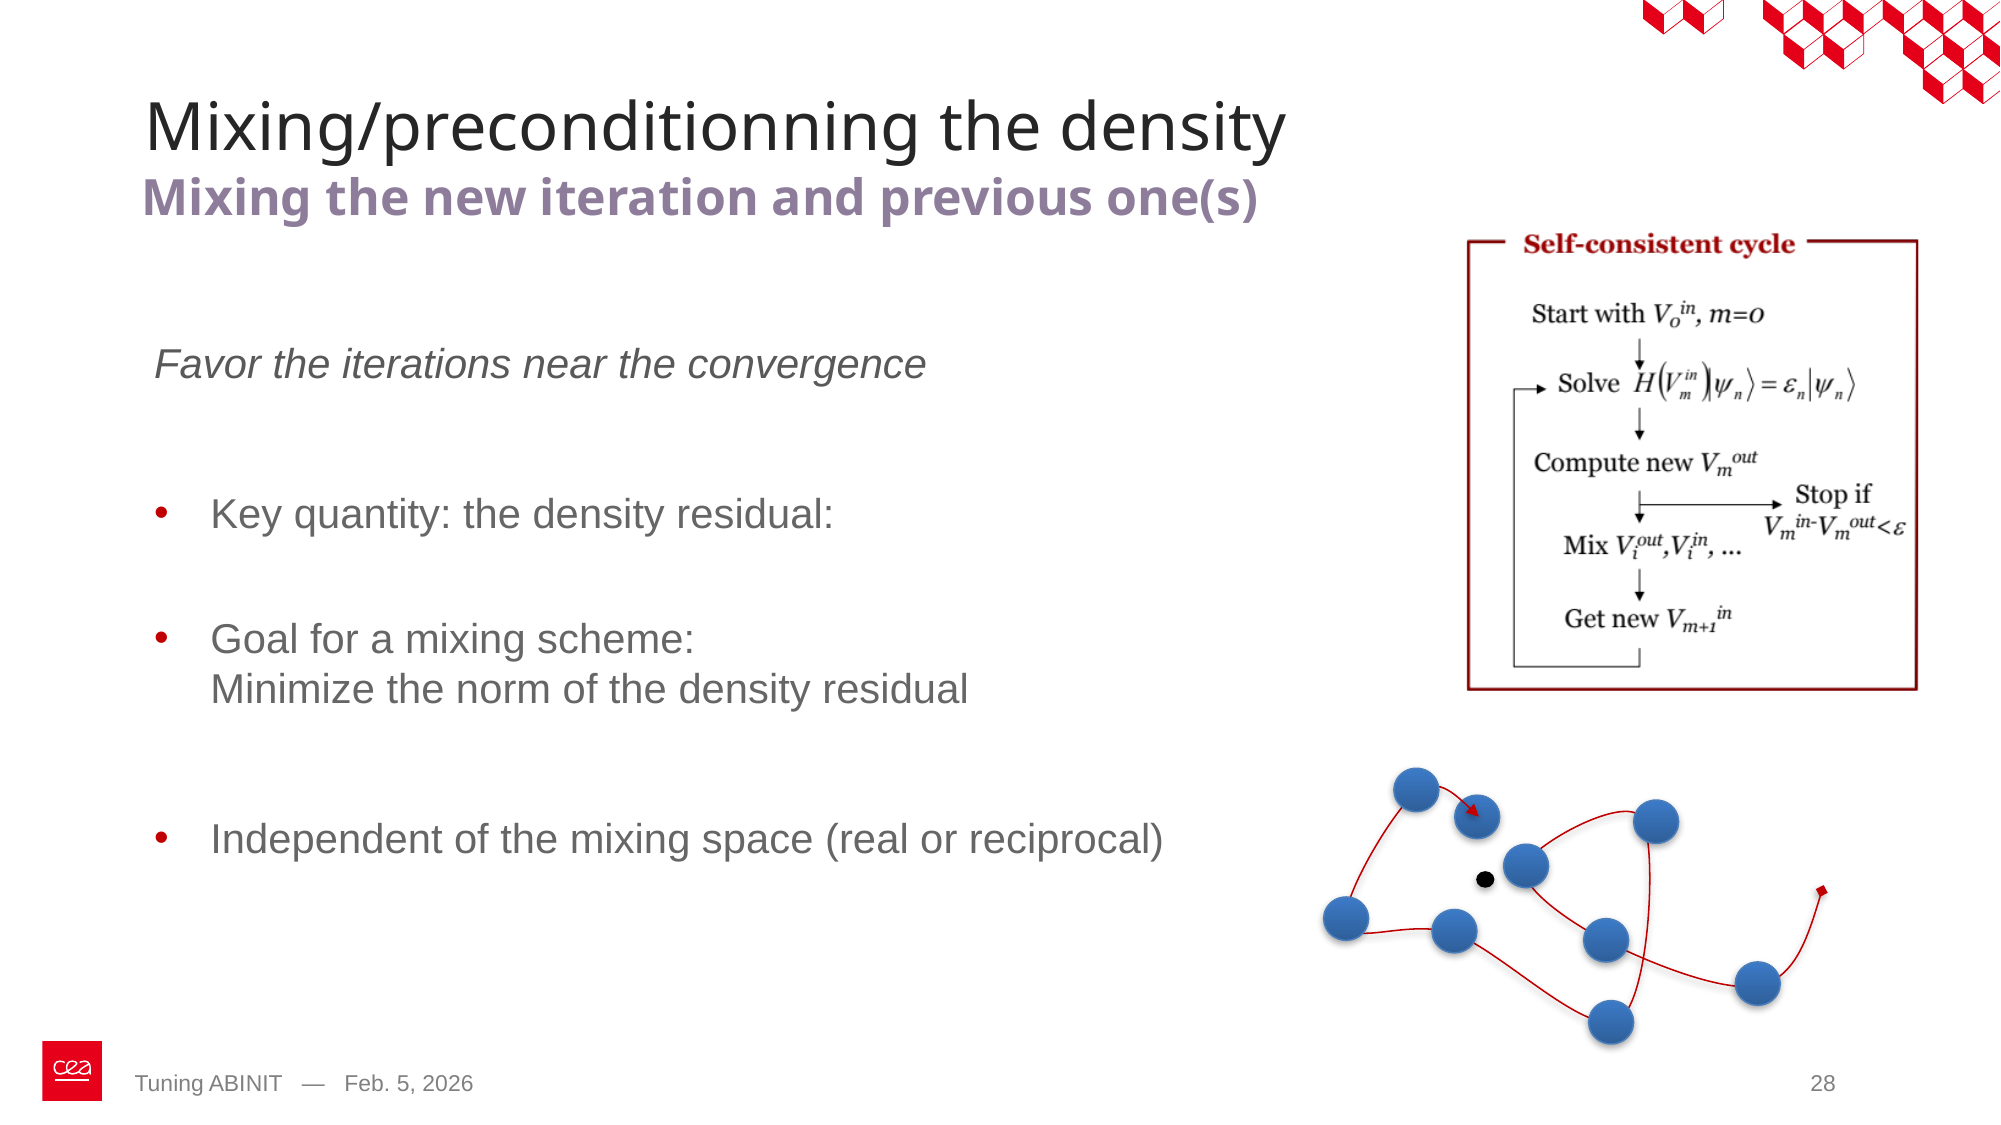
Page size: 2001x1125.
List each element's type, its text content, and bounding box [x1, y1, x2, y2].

text_box Mixing the new iteration and previous one(s) [141, 165, 1575, 253]
picture [1466, 220, 1919, 691]
text_box Mixing/preconditionning the density [144, 76, 2000, 220]
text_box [1323, 768, 1822, 1045]
